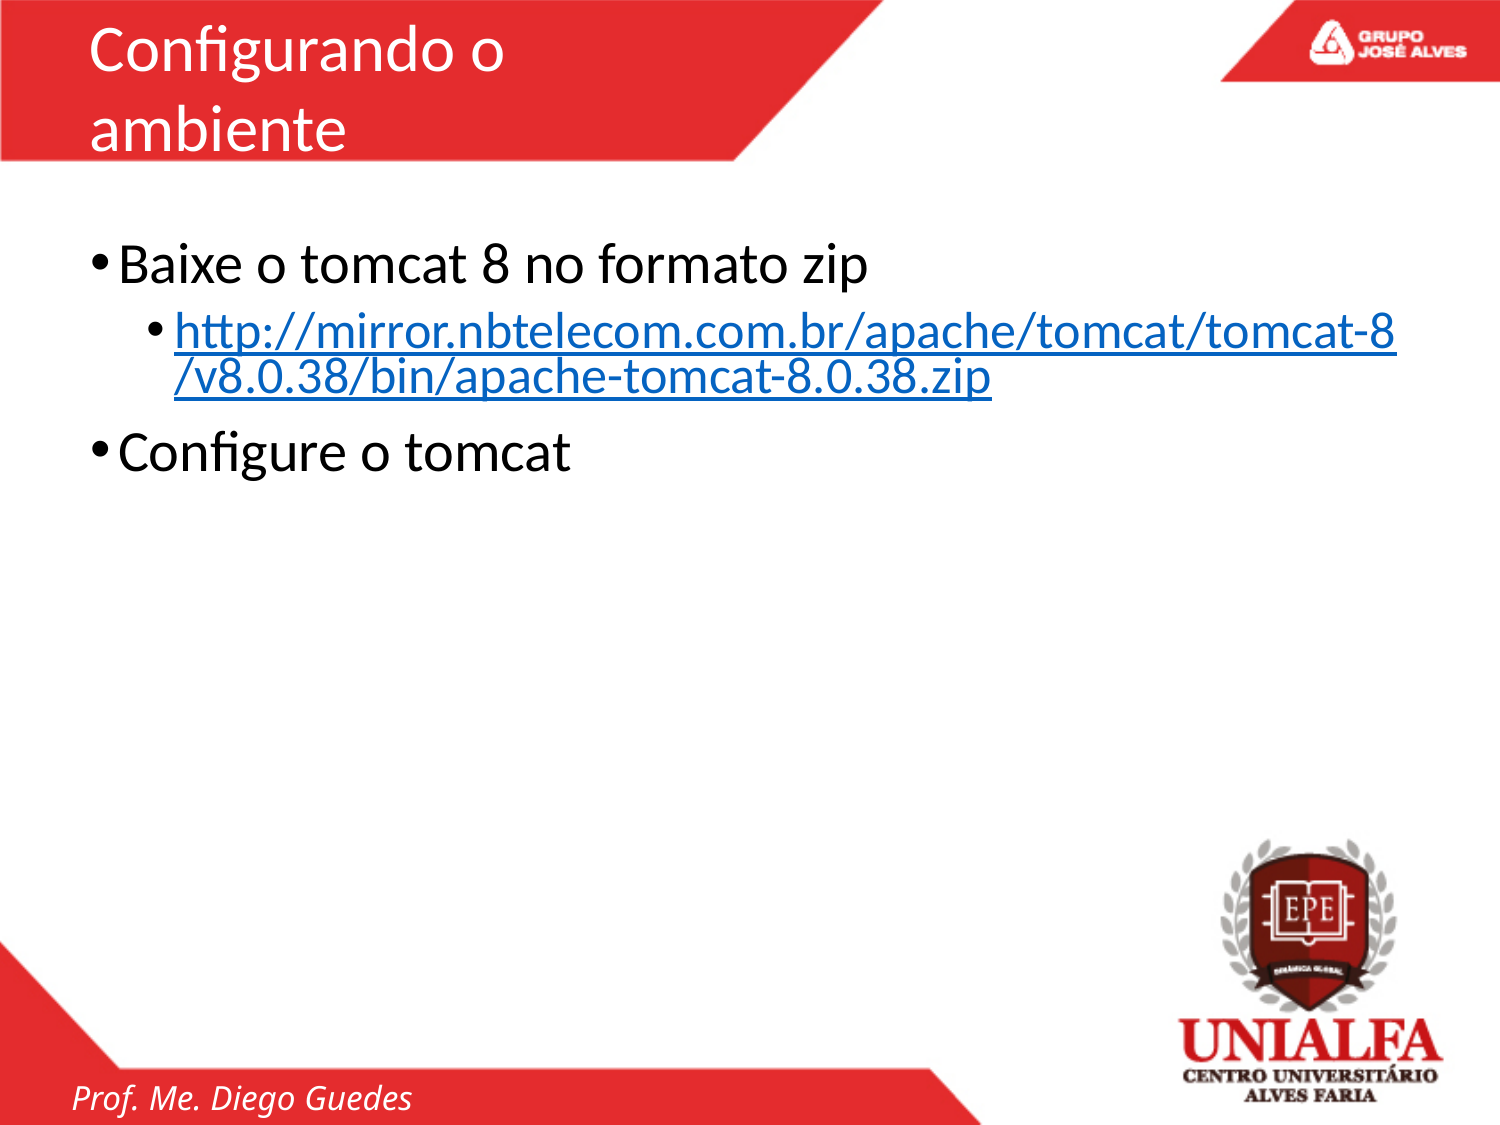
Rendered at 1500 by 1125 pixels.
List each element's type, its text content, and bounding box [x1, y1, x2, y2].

text_box Configurando o ambiente [75, 0, 730, 172]
picture [0, 0, 1500, 1125]
list Baixe o tomcat 8 no formato zip http://mirror.nbtelecom.com.br/apache/tomcat/tomcat-8/v8.0.38/bin/apache-tomcat-8.0.38.zip Configure o tomcat [75, 225, 1425, 933]
text_box Prof. Me. Diego Guedes [56, 1070, 711, 1125]
